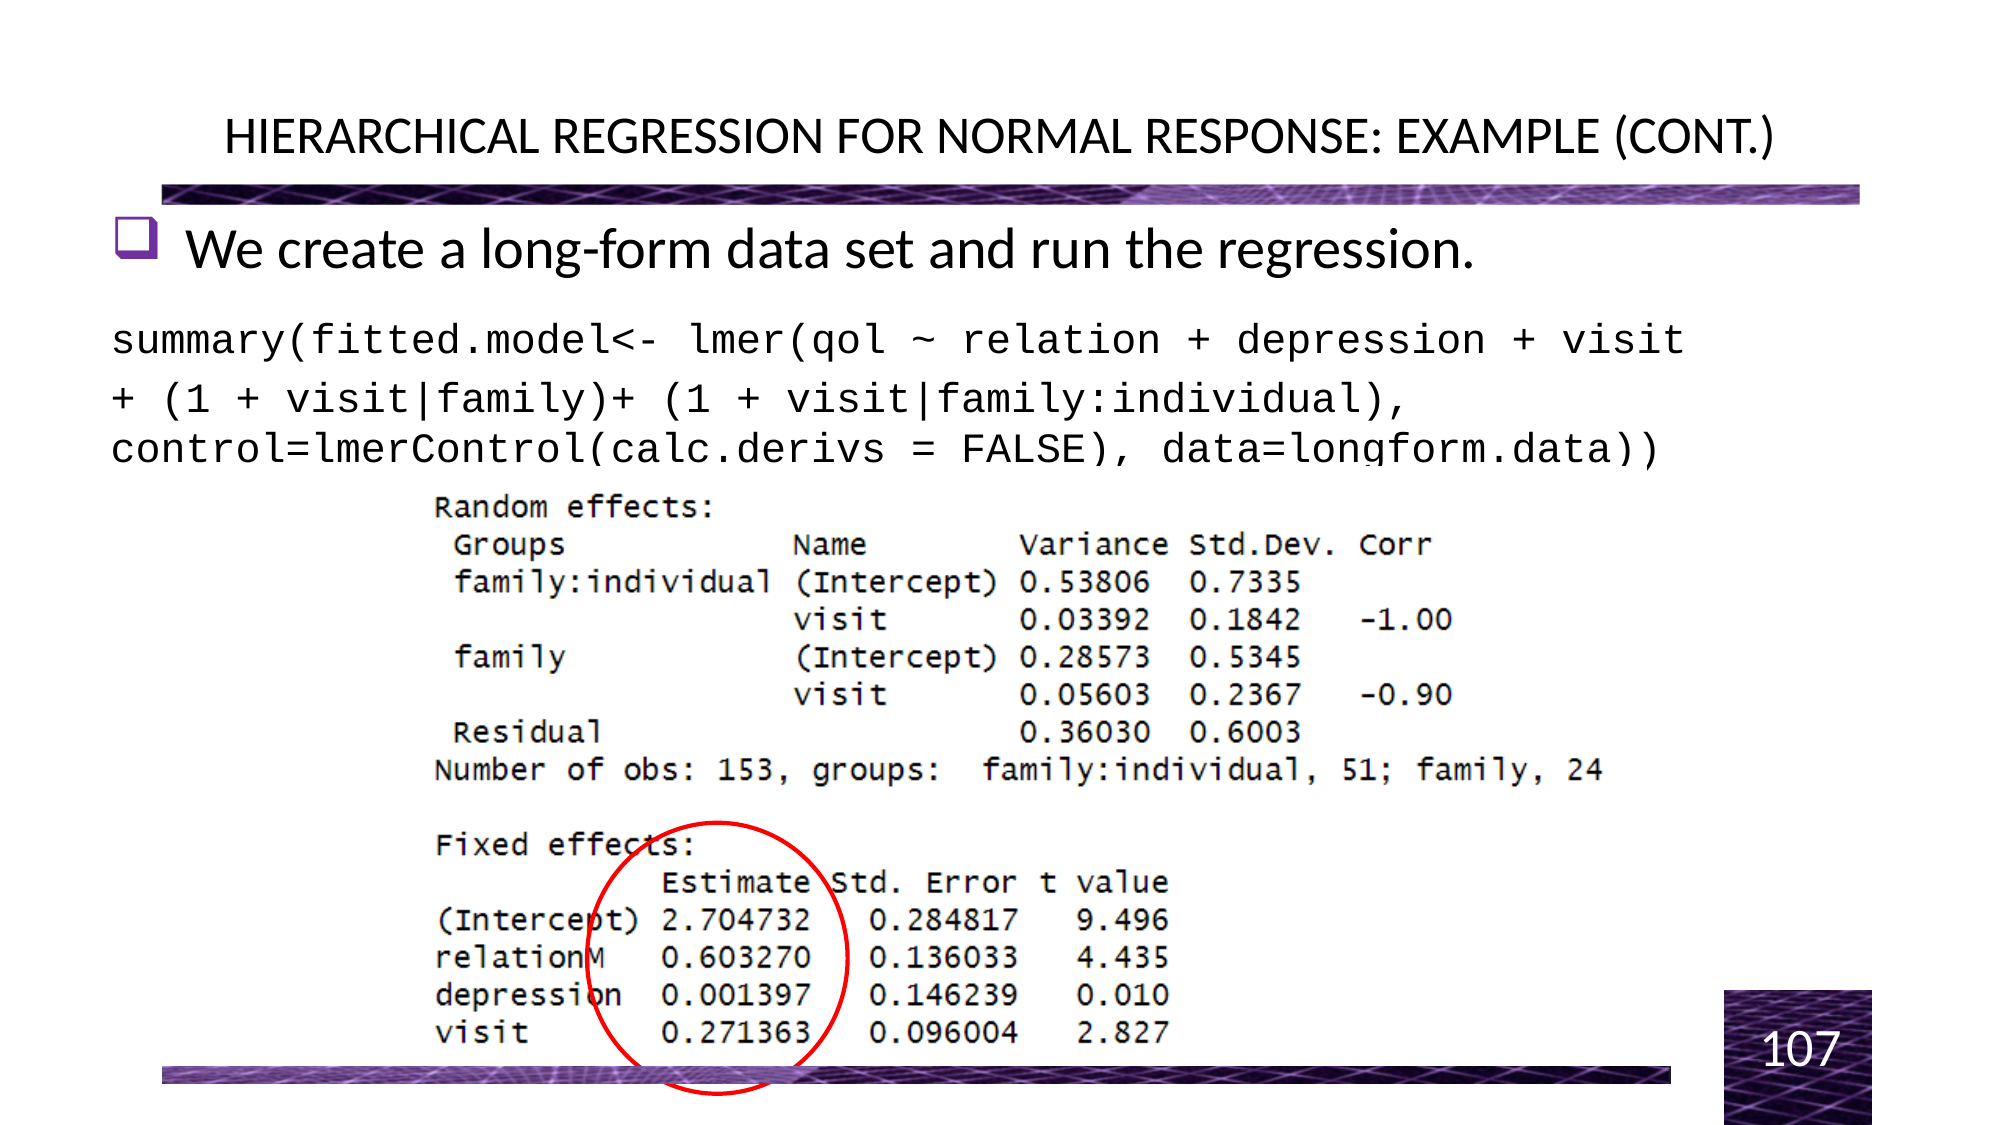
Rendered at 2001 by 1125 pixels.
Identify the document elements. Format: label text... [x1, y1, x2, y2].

picture [162, 1066, 1671, 1085]
text_box HIERARCHICAL REGRESSION FOR NORMAL RESPONSE: EXAMPLE (CONT.) [136, 66, 1864, 199]
subtitle We create a long-form data set and run the regression. summary(fitted.model<- lmer(qol ~ relation + depression + visit + (1 + visit|family)+ (1 + visit|family:individual), control=lmerControl(calc.derivs = FALSE), data=longform.data)) [95, 203, 1983, 1063]
picture [1723, 990, 1873, 1125]
picture [161, 184, 1860, 205]
picture [431, 466, 1647, 1063]
